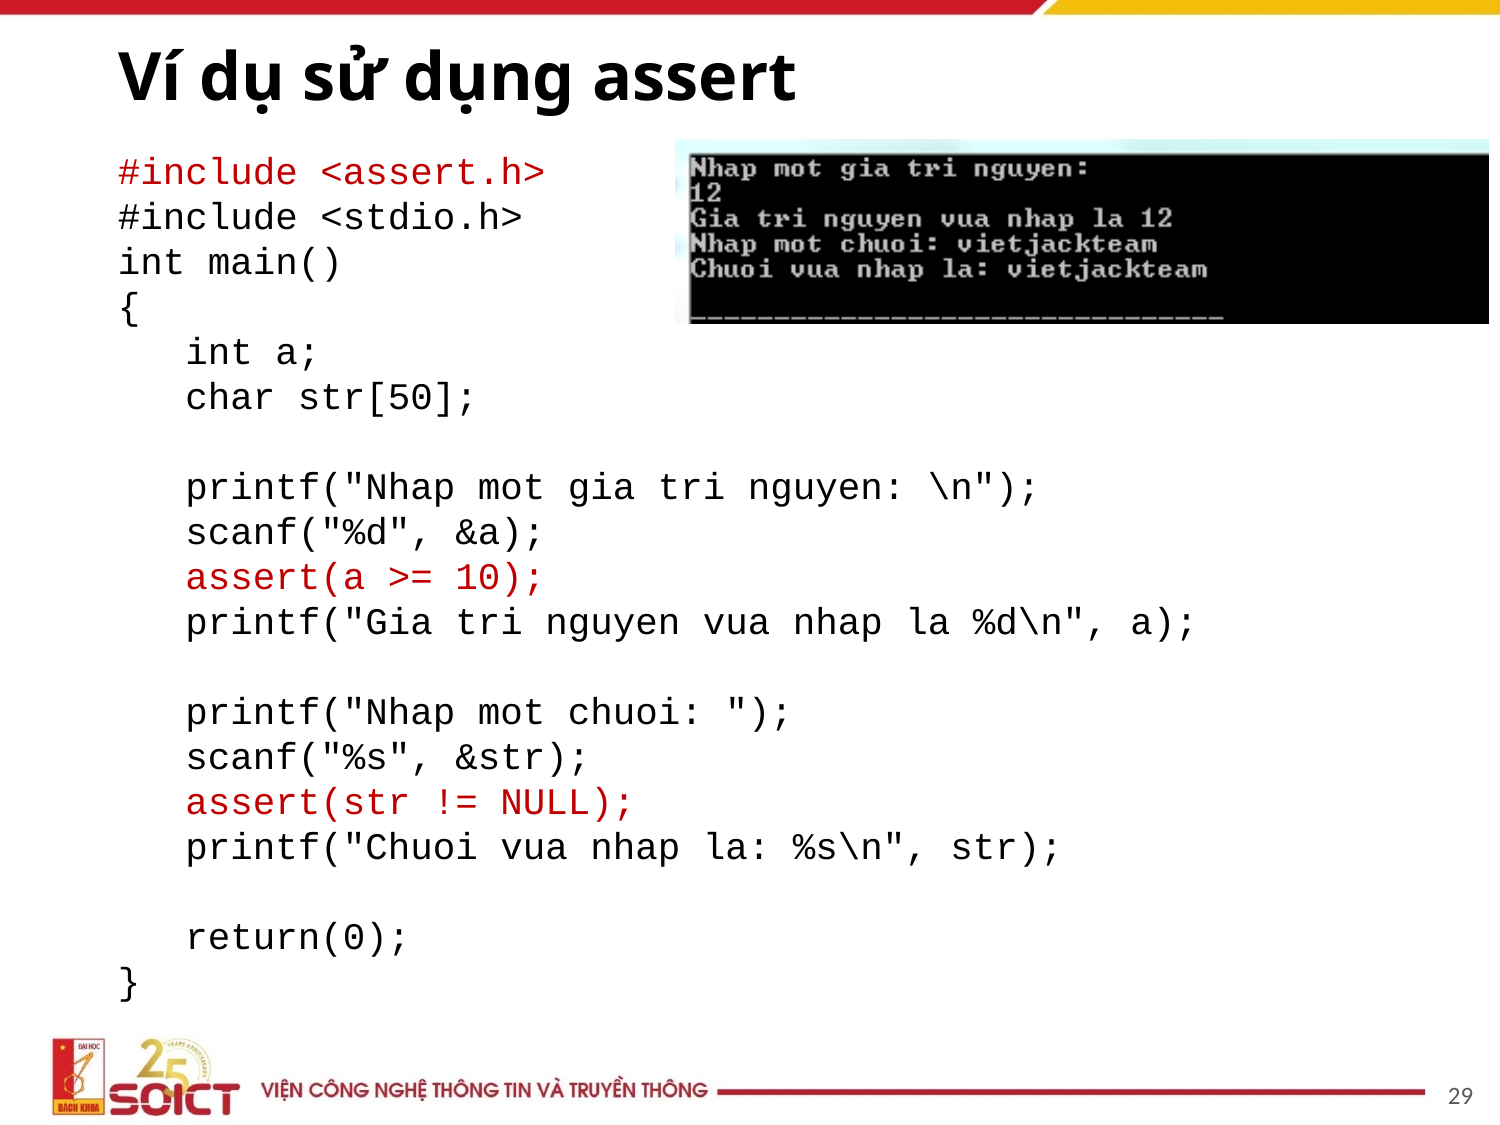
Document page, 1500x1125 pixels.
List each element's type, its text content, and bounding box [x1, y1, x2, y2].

slide_number 29 [1300, 1065, 1489, 1125]
picture [0, 0, 1500, 1125]
title Ví dụ sử dụng assert [103, 18, 1397, 139]
text_box #include <assert.h> #include <stdio.h> int main() { int a; char str[50]; printf("Nhap mot gia tri nguyen: \n"); scanf("%d", &a); assert(a >= 10); printf("Gia tri nguyen vua nhap la %d\n", a); printf("Nhap mot chuoi: "); scanf("%s", &str); assert(str != NULL); printf("Chuoi vua nhap la: %s\n", str); return(0); } [103, 139, 1269, 1010]
